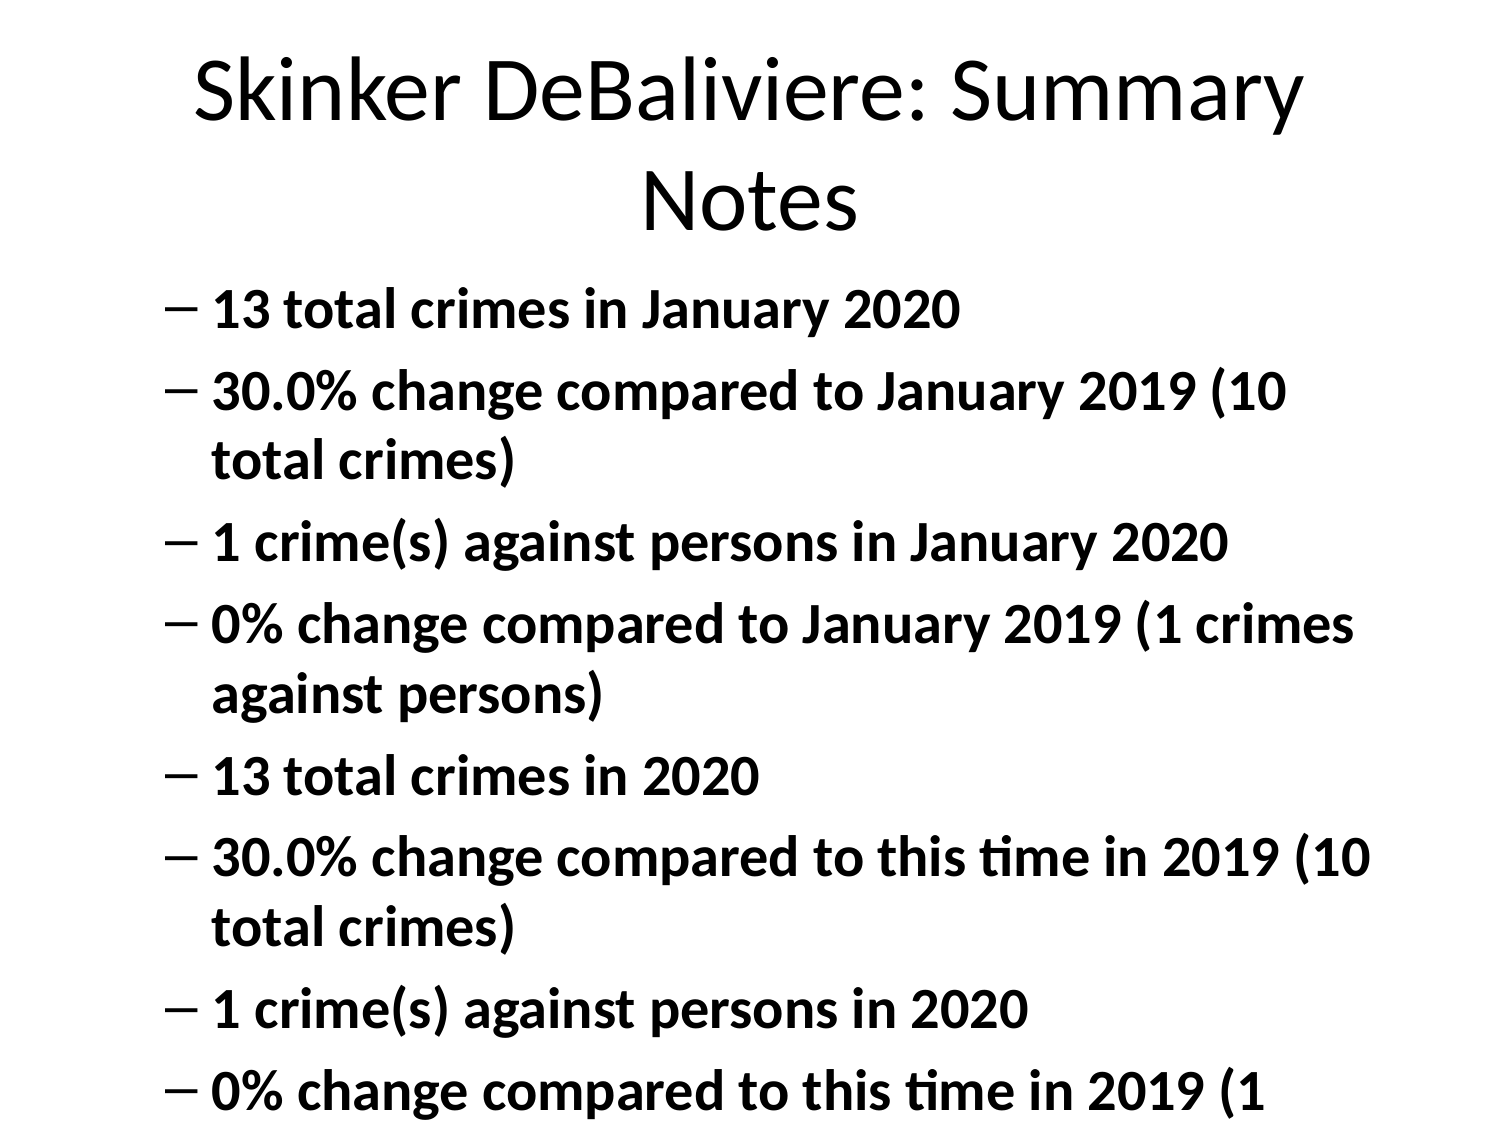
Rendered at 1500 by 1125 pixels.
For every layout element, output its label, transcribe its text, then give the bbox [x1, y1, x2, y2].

title Skinker DeBaliviere: Summary Notes [75, 45, 1425, 233]
list 13 total crimes in January 2020 30.0% change compared to January 2019 (10 total crimes) 1 crime(s) against persons in January 2020 0% change compared to January 2019 (1 crimes against persons) 13 total crimes in 2020 30.0% change compared to this time in 2019 (10 total crimes) 1 crime(s) against persons in 2020 0% change compared to this time in 2019 (1 crimes against persons) [75, 262, 1425, 1005]
